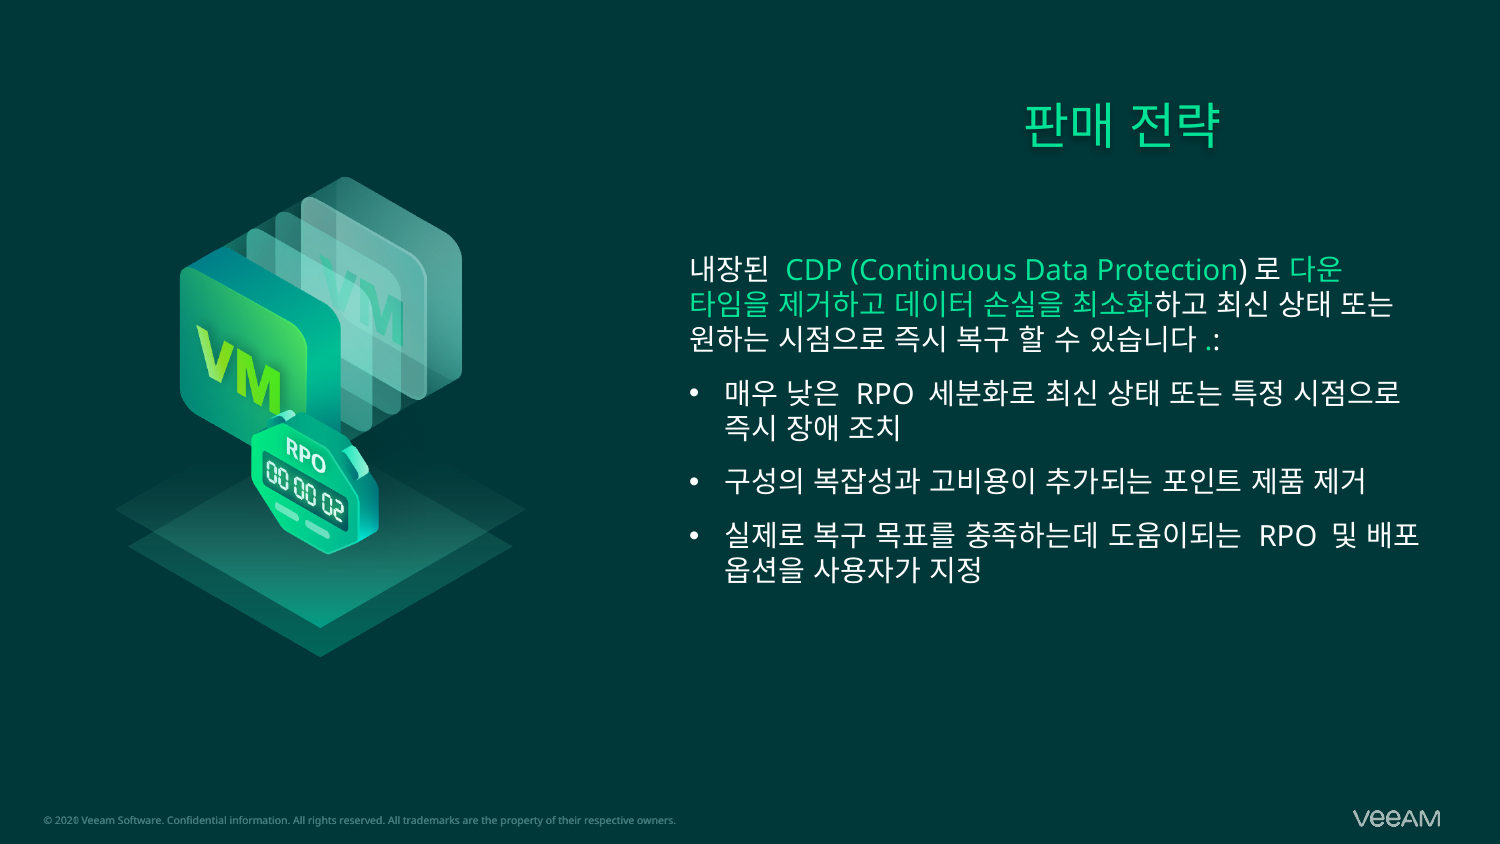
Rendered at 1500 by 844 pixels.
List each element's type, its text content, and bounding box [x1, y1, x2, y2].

picture [110, 88, 530, 666]
text_box 판매 전략 [651, 88, 1228, 166]
picture [1353, 810, 1440, 827]
text_box 내장된 CDP (Continuous Data Protection)로 다운 타임을 제거하고 데이터 손실을 최소화하고 최신 상태 또는 원하는 시점으로 즉시 복구 할 수 있습니다.: 매우 낮은 RPO 세분화로 최신 상태 또는 특정 시점으로 즉시 장애 조치 구성의 복잡성과 고비용이 추가되는 포인트 제품 제거 실제로 복구 목표를 충족하는데 도움이되는 RPO 및 배포 옵션을 사용자가 지정 [674, 243, 1437, 745]
